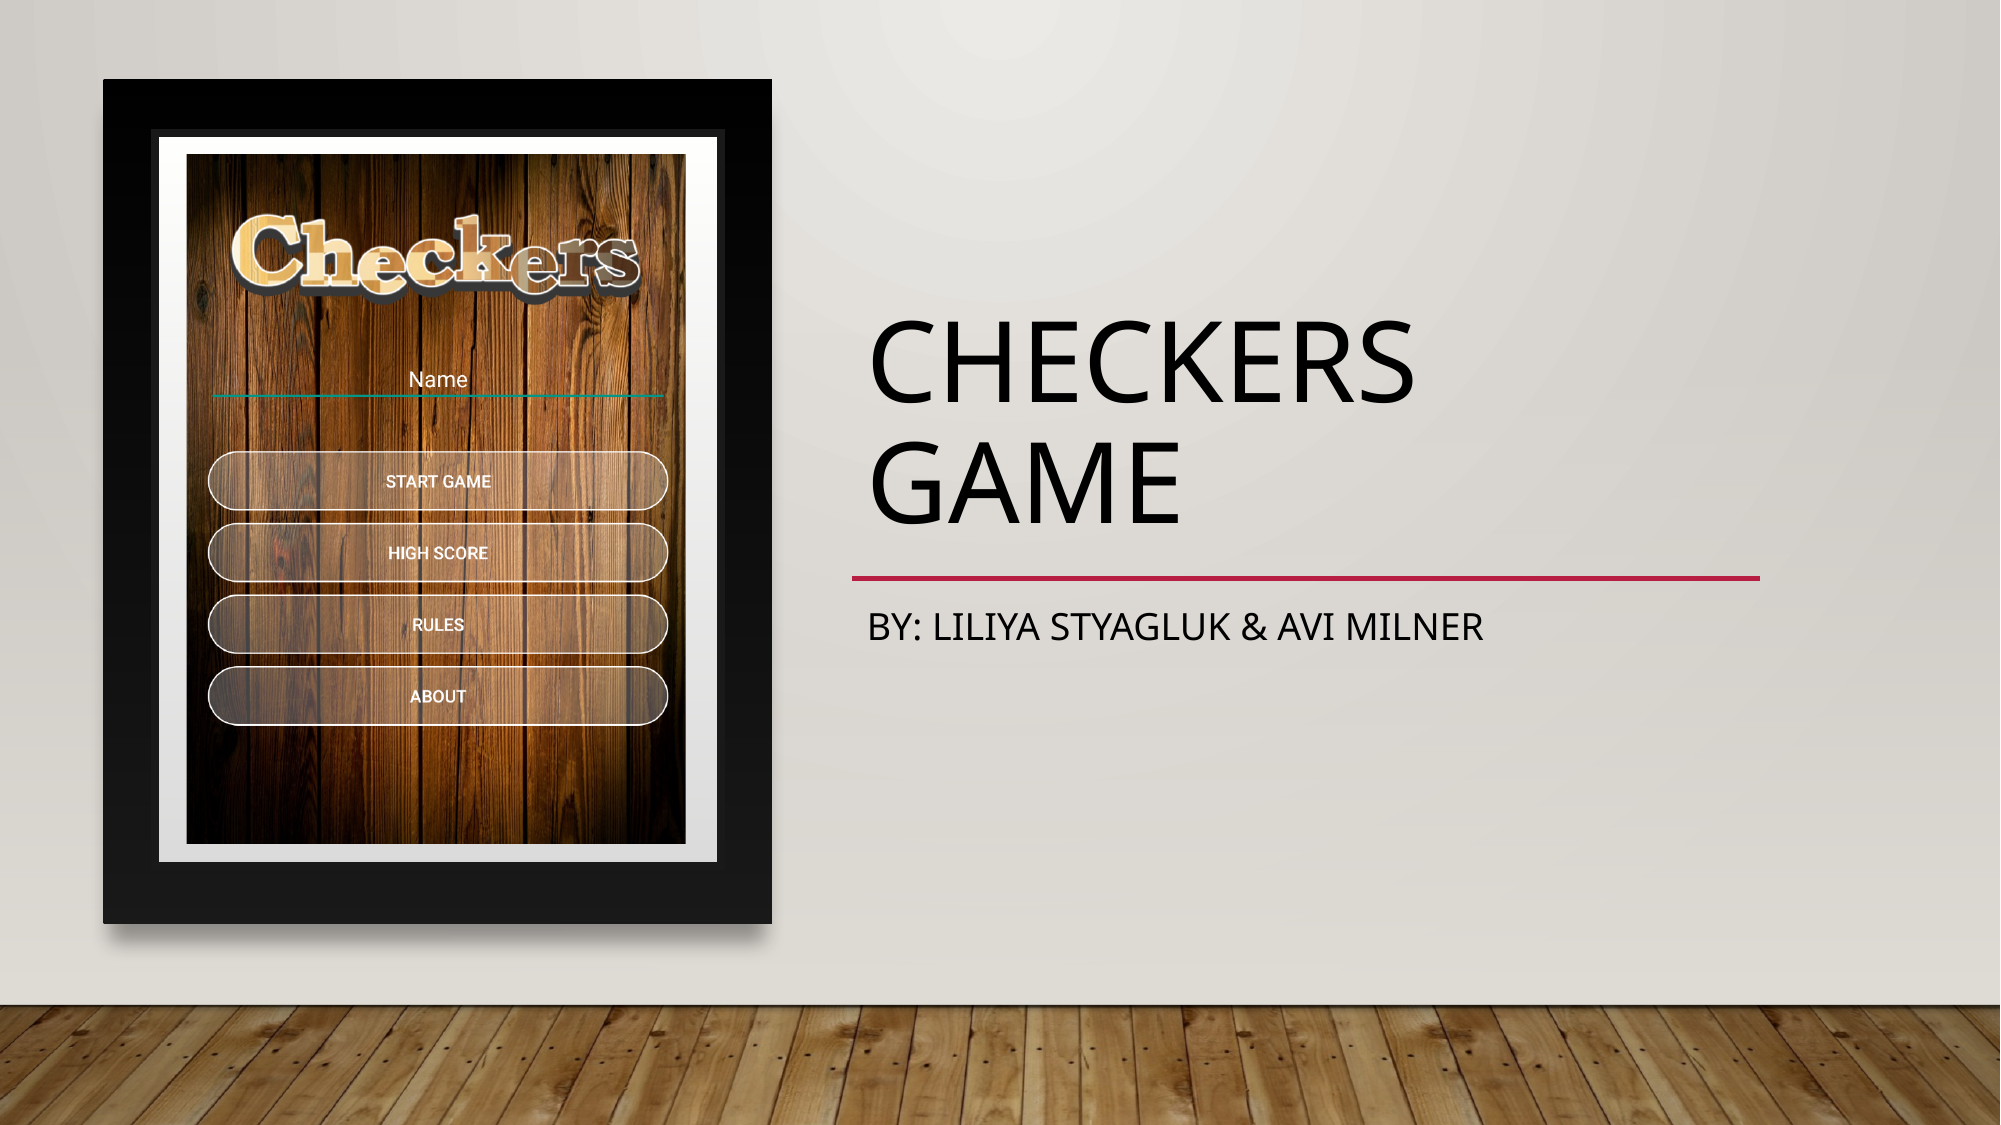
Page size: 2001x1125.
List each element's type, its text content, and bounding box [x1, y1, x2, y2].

text_box [0, 330, 2000, 1004]
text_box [103, 78, 773, 924]
picture [0, 1006, 2000, 1125]
title Checkers game [851, 158, 1759, 549]
text_box [0, 0, 2000, 330]
list By: Liliya styagluk & Avi milner [851, 580, 1760, 844]
picture [186, 153, 686, 844]
